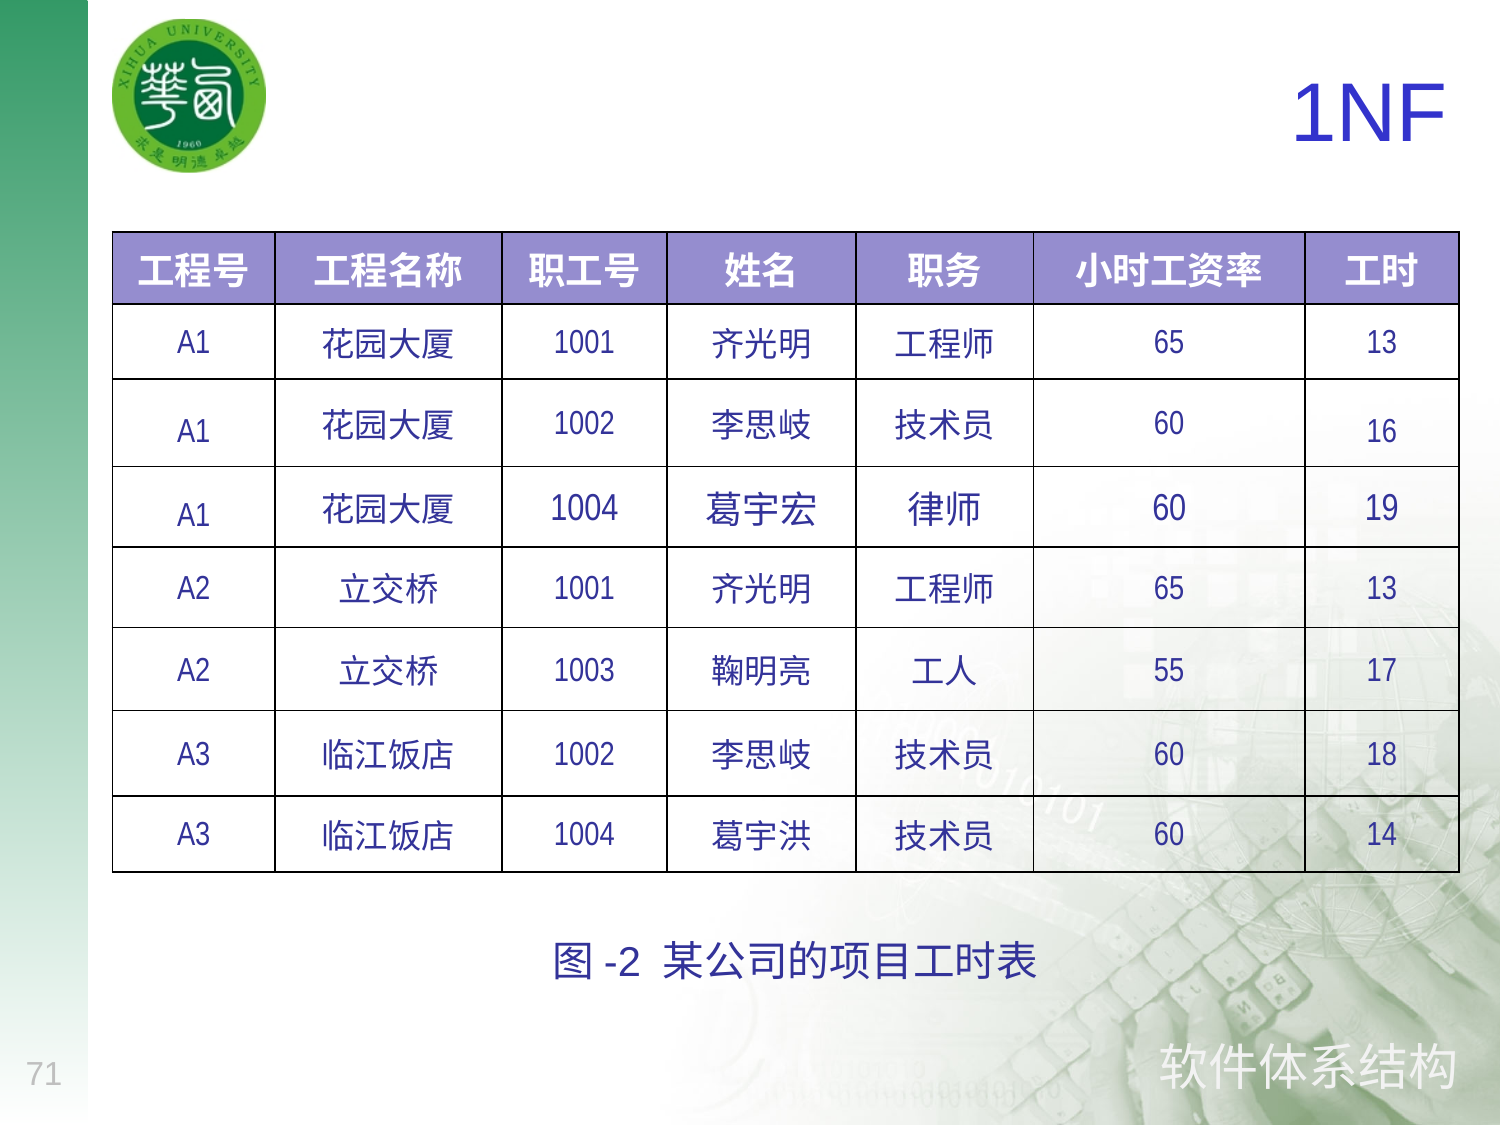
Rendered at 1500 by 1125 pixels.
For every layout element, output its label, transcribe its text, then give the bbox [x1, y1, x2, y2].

table_cell 临江饭店 [276, 797, 501, 871]
table_cell 李思岐 [668, 380, 855, 466]
table_cell 花园大厦 [276, 305, 501, 378]
table_cell 17 [1306, 628, 1458, 710]
table_header 小时工资率 [1034, 233, 1304, 303]
table_cell 工程师 [857, 305, 1033, 378]
table_cell A2 [113, 548, 274, 627]
table_cell 1003 [503, 628, 666, 710]
picture [112, 18, 266, 42]
table_cell A1 [113, 380, 274, 466]
table_cell 60 [1034, 797, 1304, 871]
table_cell 1001 [503, 548, 666, 627]
table_cell 葛宇洪 [668, 797, 855, 871]
table_cell A1 [113, 305, 274, 378]
table_cell 65 [1034, 305, 1304, 378]
table_cell 立交桥 [276, 548, 501, 627]
table_cell 齐光明 [668, 548, 855, 627]
table_cell 1002 [503, 380, 666, 466]
table_header 姓名 [668, 233, 855, 303]
table_cell A1 [113, 467, 274, 546]
table_cell 工程师 [857, 548, 1033, 627]
picture [549, 365, 1500, 1125]
table_cell 律师 [857, 467, 1033, 546]
table_cell 55 [1034, 628, 1304, 710]
table_cell A3 [113, 711, 274, 795]
table_cell 14 [1306, 797, 1458, 871]
table_cell 13 [1306, 305, 1458, 378]
table_cell 葛宇宏 [668, 467, 855, 546]
table_cell 花园大厦 [276, 467, 501, 546]
table_cell 1004 [503, 797, 666, 871]
slide_number 71 [0, 1044, 89, 1094]
table_cell 技术员 [857, 711, 1033, 795]
table_cell 工人 [857, 628, 1033, 710]
table_cell 1004 [503, 467, 666, 546]
table_cell 60 [1034, 467, 1304, 546]
table_header 职工号 [503, 233, 666, 303]
table_cell 技术员 [857, 797, 1033, 871]
table_header 工时 [1306, 233, 1458, 303]
table_cell 13 [1306, 548, 1458, 627]
table_cell 立交桥 [276, 628, 501, 710]
table_cell 18 [1306, 711, 1458, 795]
table_header 职务 [857, 233, 1033, 303]
table_cell 齐光明 [668, 305, 855, 378]
table_cell 16 [1306, 380, 1458, 466]
table_cell 60 [1034, 380, 1304, 466]
table_cell 技术员 [857, 380, 1033, 466]
table_cell A3 [113, 797, 274, 871]
text_box 图-2 某公司的项目工时表 [537, 937, 1093, 993]
table_cell 19 [1306, 467, 1458, 546]
table_cell 65 [1034, 548, 1304, 627]
table_cell 李思岐 [668, 711, 855, 795]
table_cell 鞠明亮 [668, 628, 855, 710]
table_cell 60 [1034, 711, 1304, 795]
table_cell A2 [113, 628, 274, 710]
table_cell 1002 [503, 711, 666, 795]
table_cell 临江饭店 [276, 711, 501, 795]
table_cell 花园大厦 [276, 380, 501, 466]
table_cell 1001 [503, 305, 666, 378]
table_header 工程号 [113, 233, 274, 303]
table_header 工程名称 [276, 233, 501, 303]
title 1NF [112, 42, 1463, 173]
